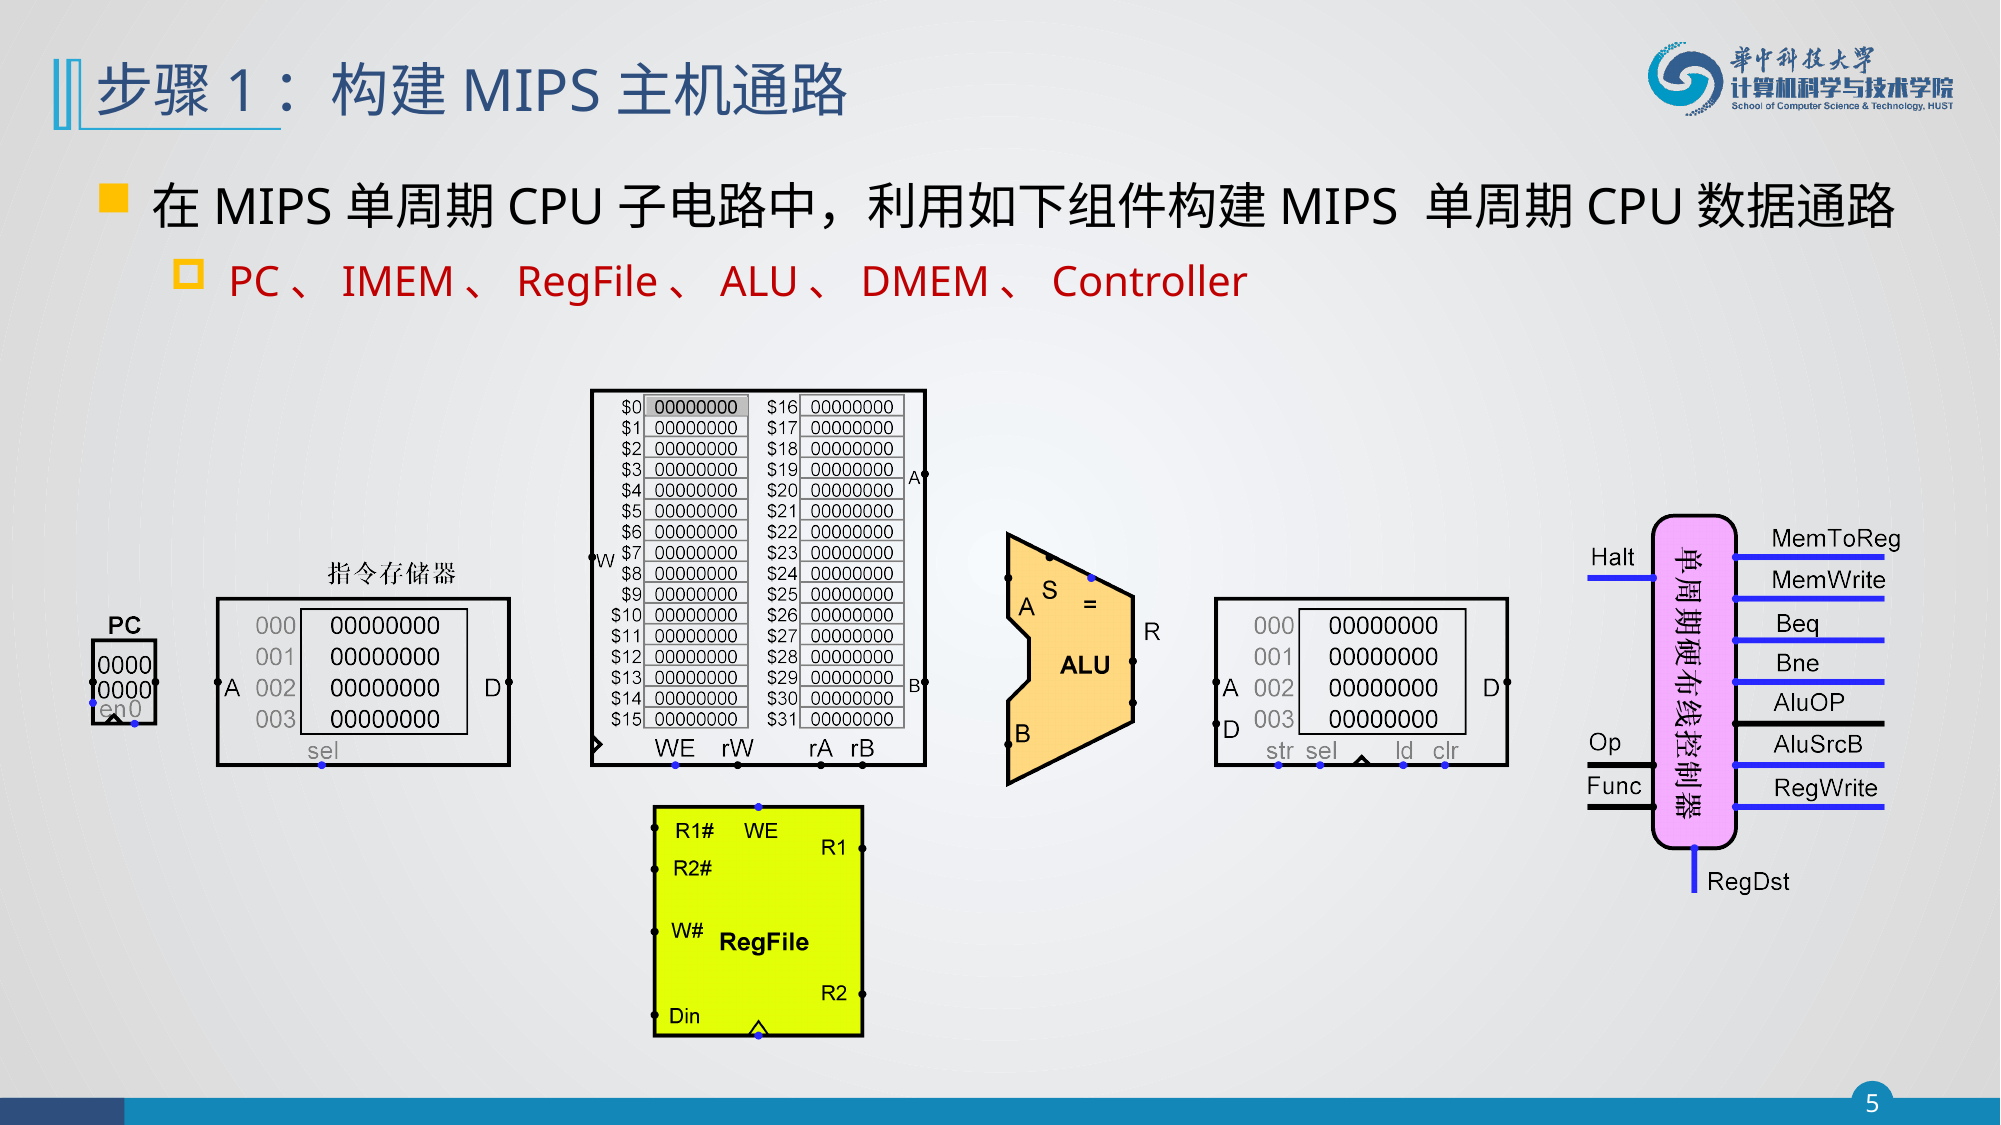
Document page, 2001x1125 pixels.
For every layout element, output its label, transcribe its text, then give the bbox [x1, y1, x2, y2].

picture [20, 361, 1921, 1048]
text_box 在MIPS单周期CPU子电路中，利用如下组件构建MIPS 单周期CPU数据通路 PC、IMEM、RegFile、ALU、DMEM、Controller [80, 154, 1967, 1080]
picture [1805, 42, 1953, 116]
title 步骤1：构建MIPS主机通路 [80, 42, 1805, 144]
